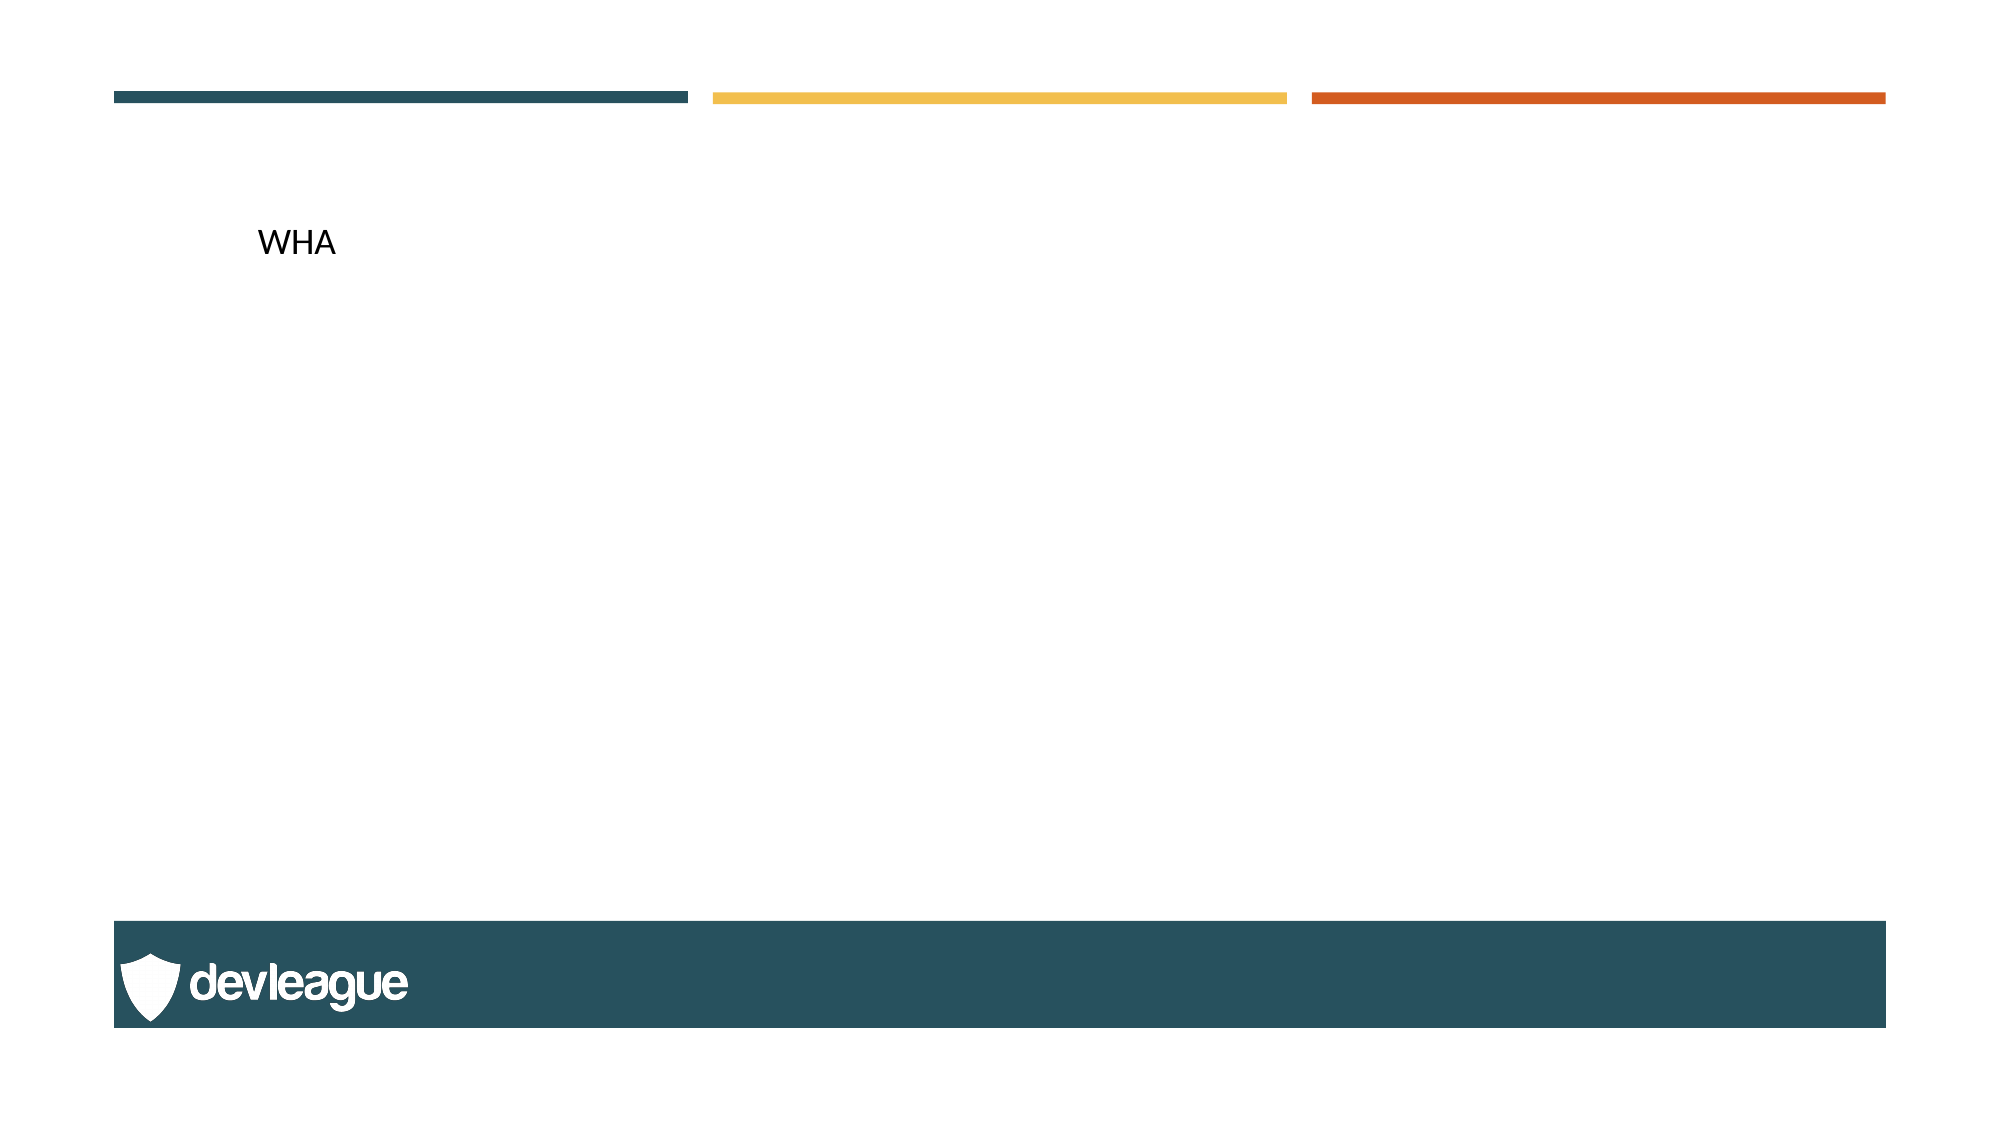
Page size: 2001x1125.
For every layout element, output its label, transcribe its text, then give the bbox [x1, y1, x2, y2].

text_box [712, 91, 1288, 105]
text_box [113, 90, 689, 104]
text_box [113, 920, 1887, 1029]
text_box [1311, 91, 1887, 105]
picture [120, 953, 412, 1022]
text_box WHA [243, 209, 352, 270]
